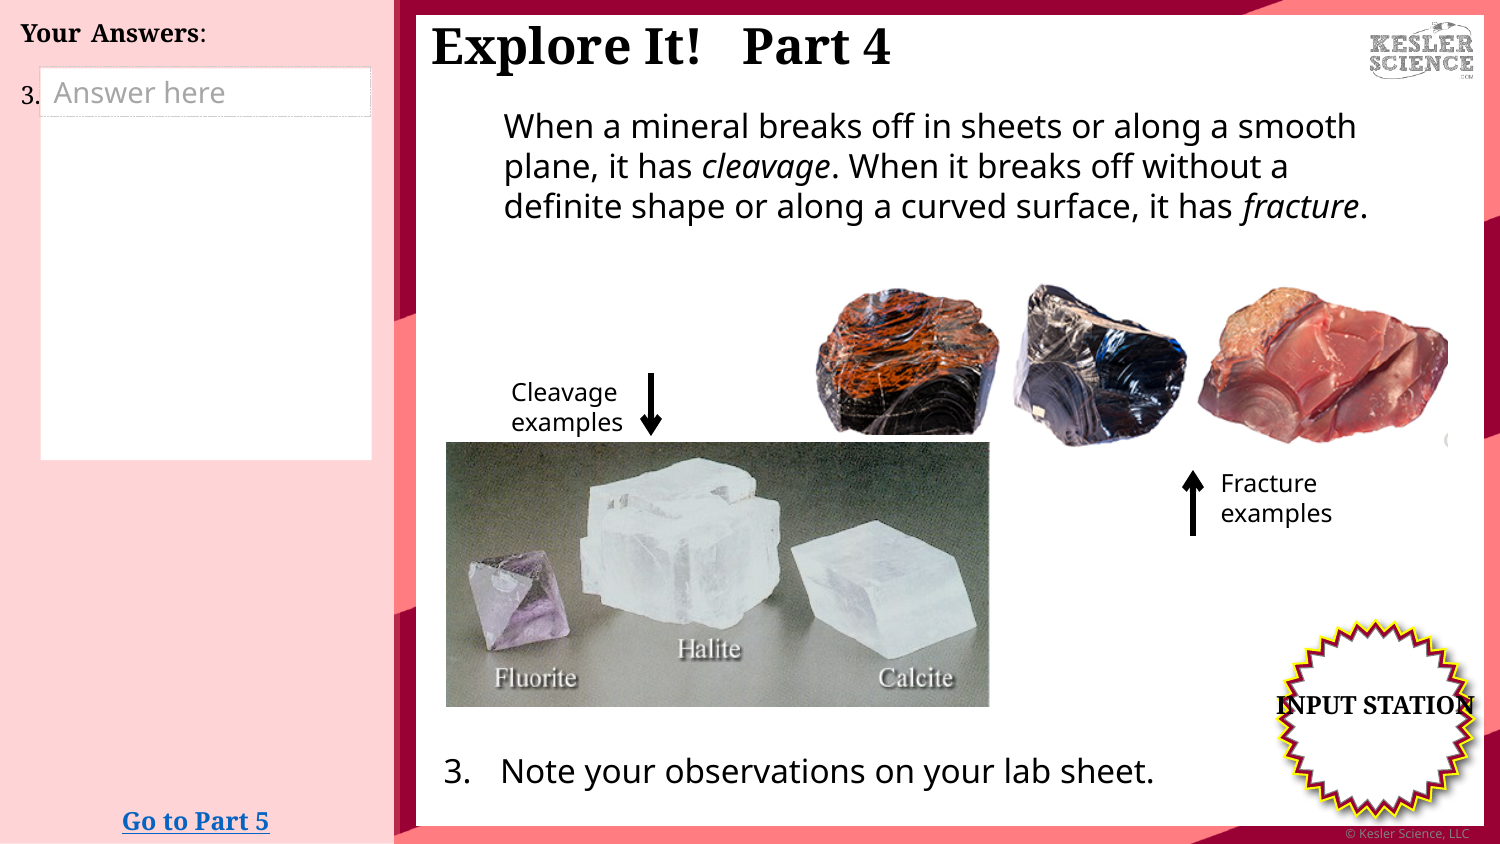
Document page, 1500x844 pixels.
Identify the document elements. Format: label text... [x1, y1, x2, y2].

text_box Go to Part 5 [34, 798, 358, 844]
picture [400, 0, 1500, 844]
text_box Answer here [39, 66, 371, 117]
